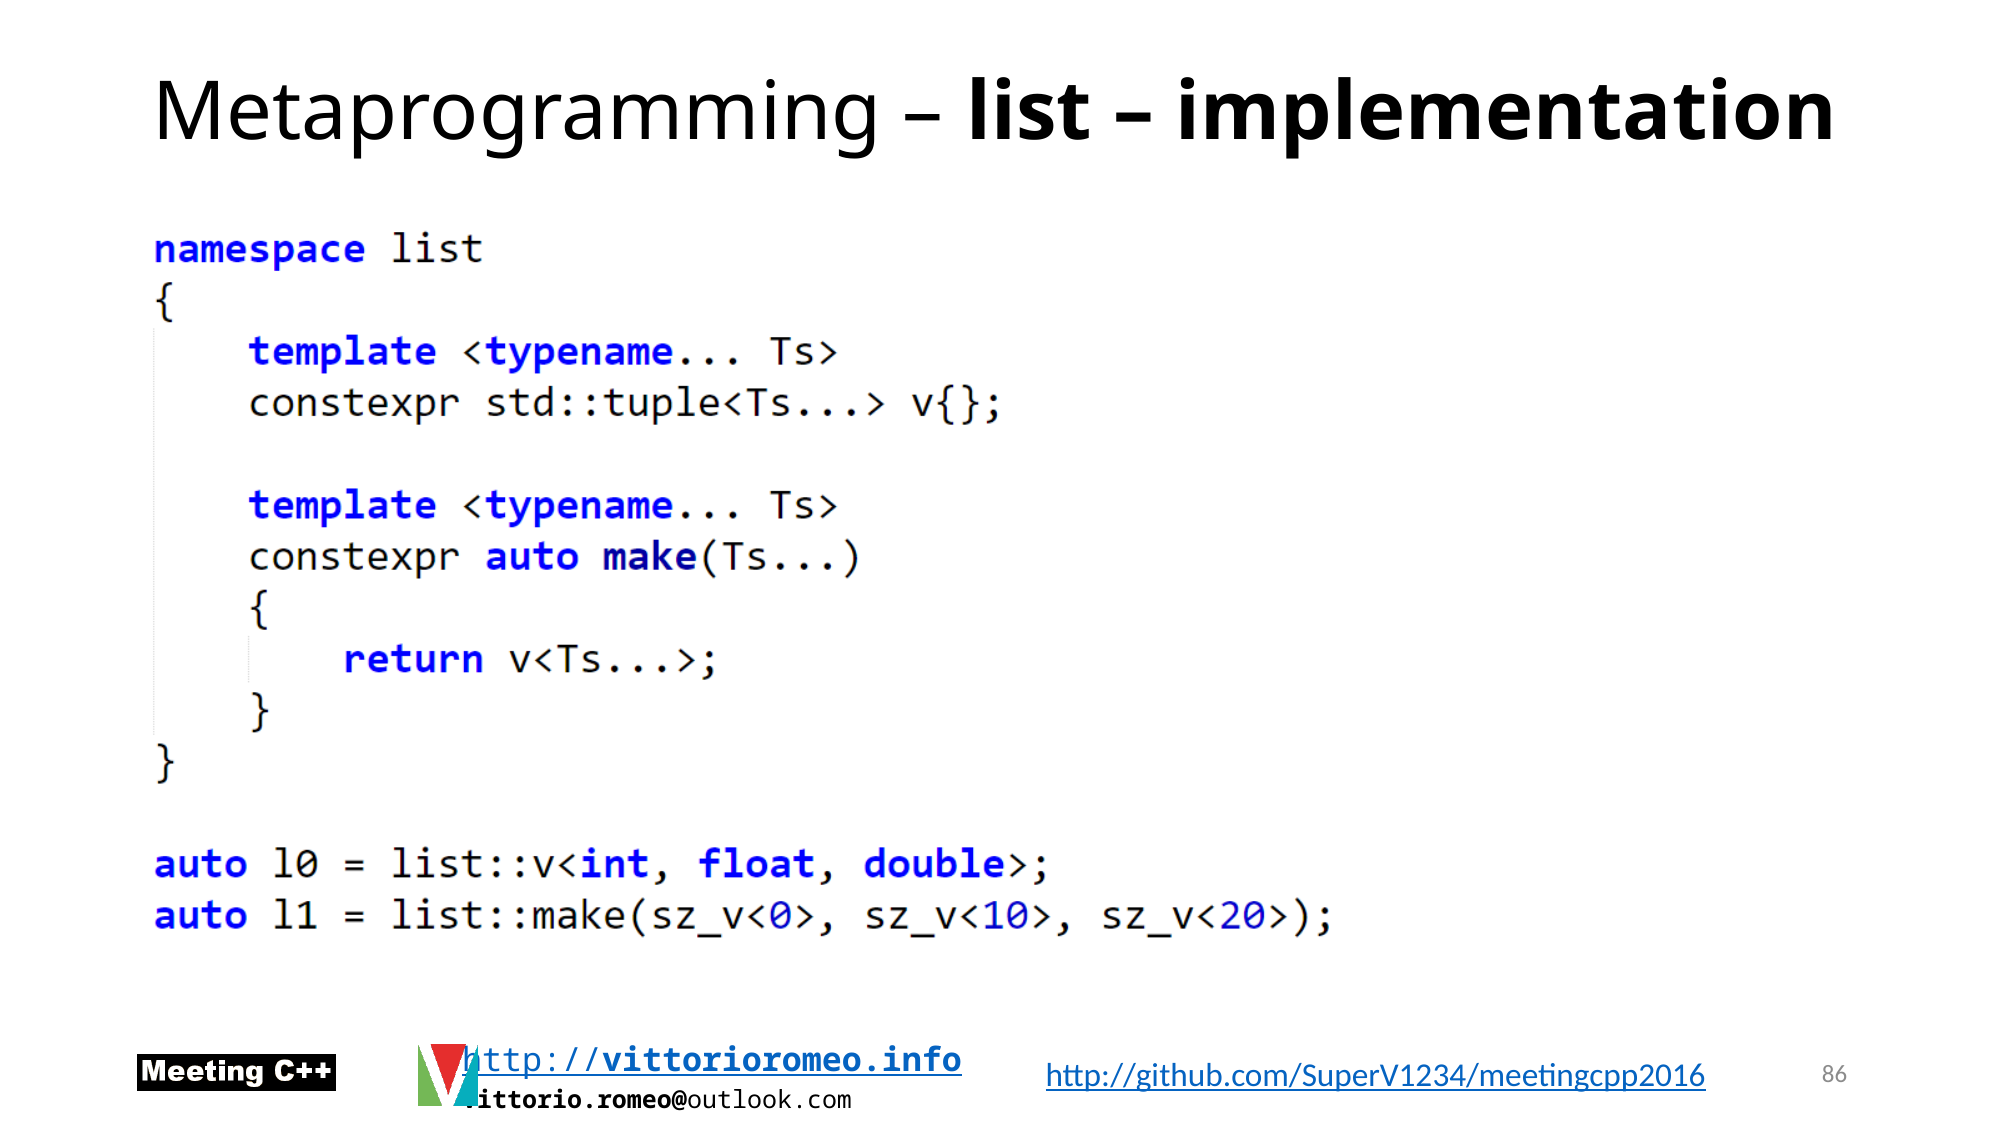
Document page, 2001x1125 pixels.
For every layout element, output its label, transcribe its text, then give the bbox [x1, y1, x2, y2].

picture [137, 1054, 336, 1091]
picture [137, 221, 1332, 955]
title Metaprogramming – list – implementation [137, 59, 1863, 166]
slide_number 86 [1793, 1042, 1863, 1103]
picture [418, 1044, 478, 1106]
